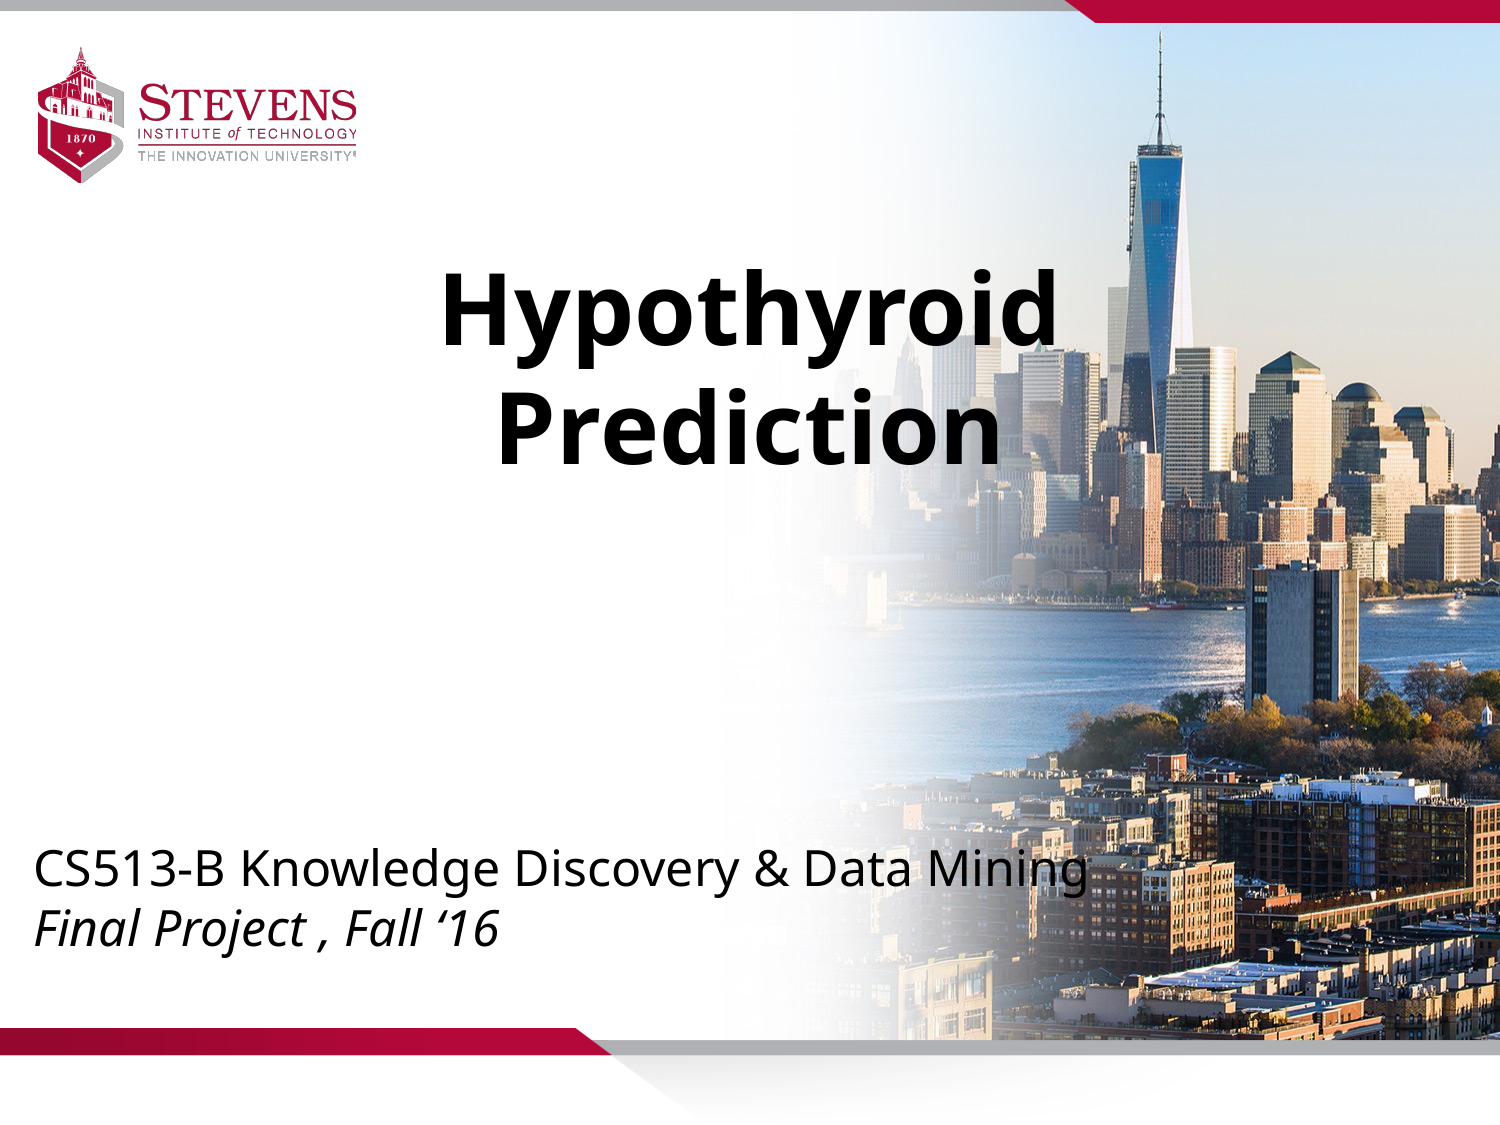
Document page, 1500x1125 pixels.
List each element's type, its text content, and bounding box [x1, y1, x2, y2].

list CS513-B Knowledge Discovery & Data Mining Final Project , Fall ‘16 [18, 828, 1248, 1027]
picture [0, 0, 1500, 1125]
list Hypothyroid Prediction [163, 340, 1337, 573]
